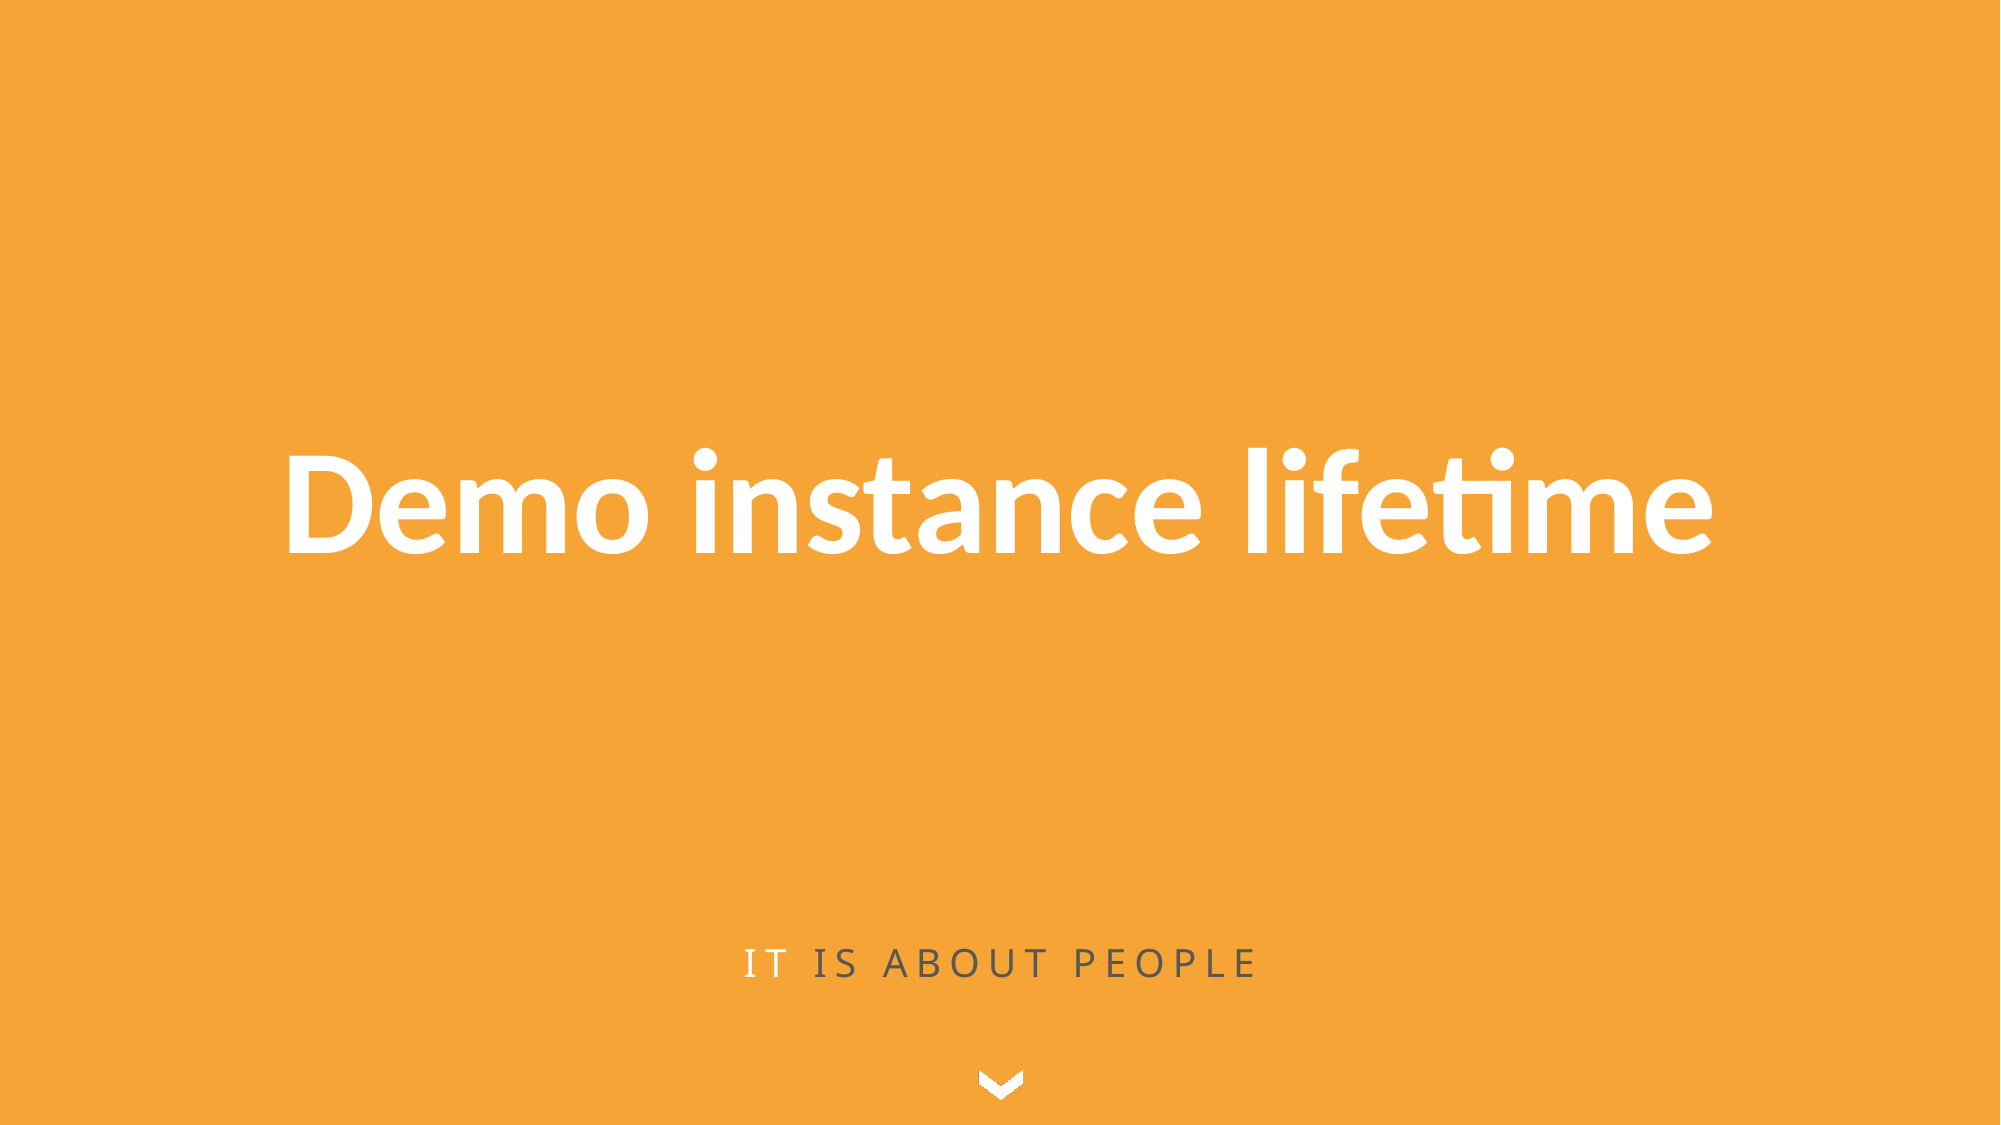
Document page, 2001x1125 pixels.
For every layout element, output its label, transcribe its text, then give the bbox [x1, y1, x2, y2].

picture [974, 1066, 1026, 1103]
list Demo instance lifetime [0, 396, 2000, 520]
